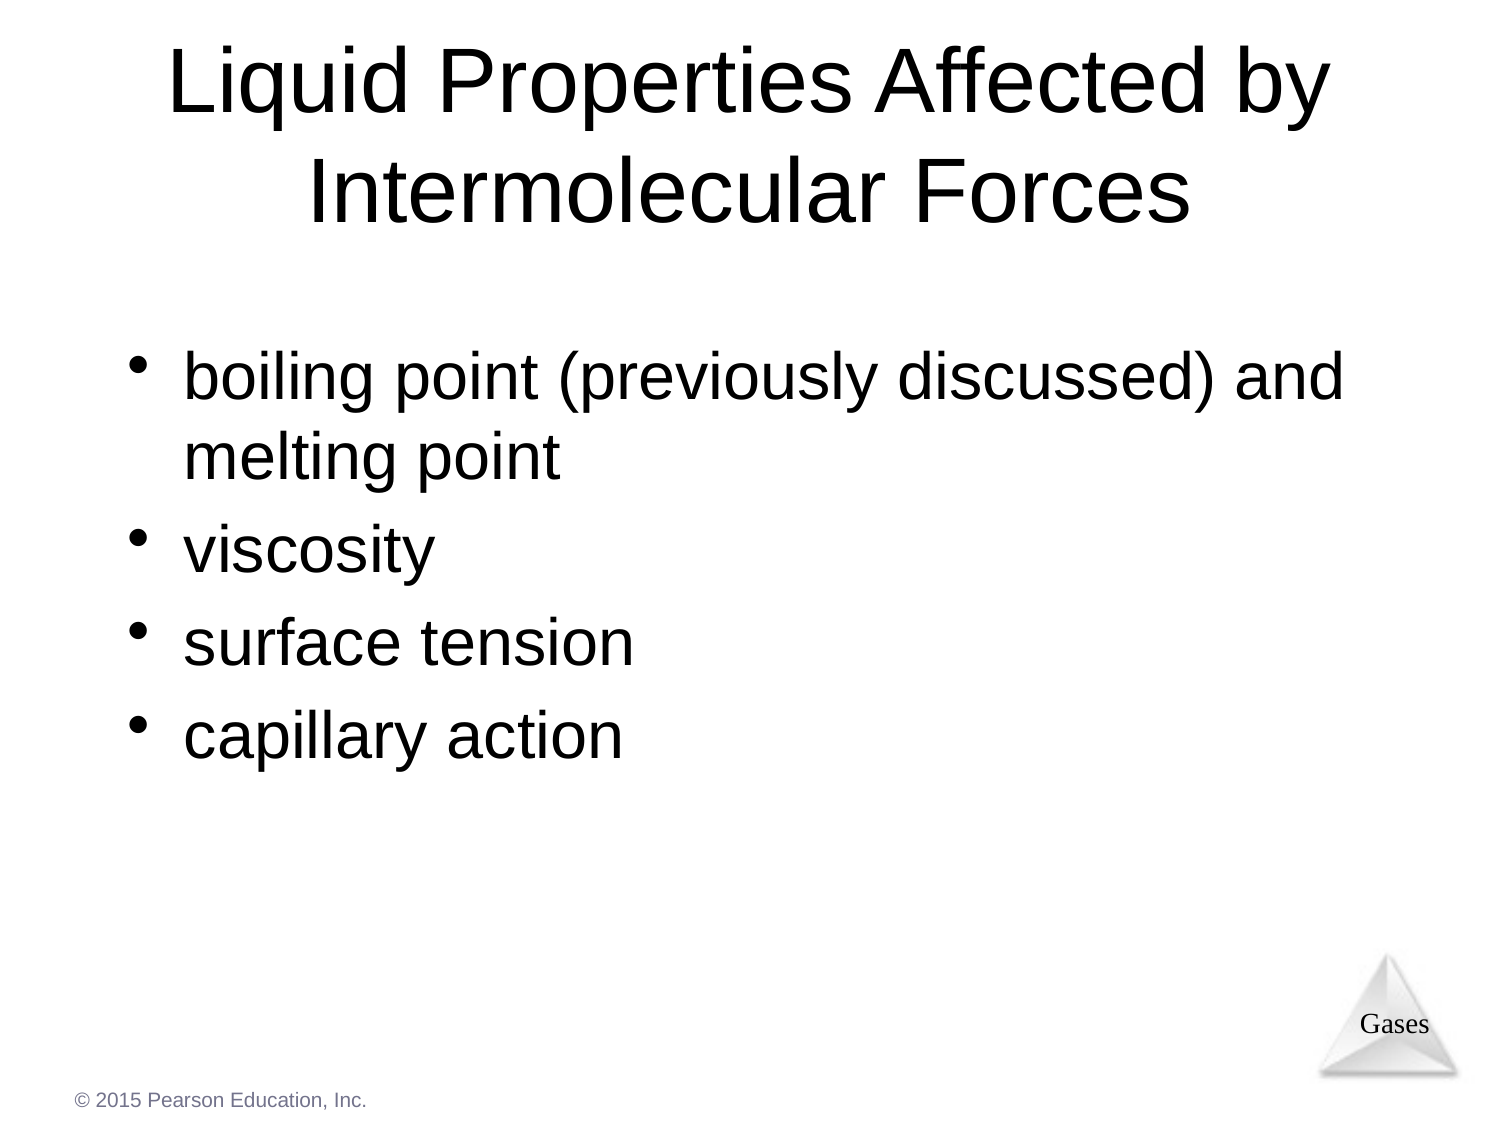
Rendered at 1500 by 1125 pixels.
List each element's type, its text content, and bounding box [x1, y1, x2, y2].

title Liquid Properties Affected by Intermolecular Forces [0, 37, 1500, 225]
picture [1275, 899, 1500, 1125]
list boiling point (previously discussed) and melting point viscosity surface tension capillary action [112, 324, 1388, 1000]
